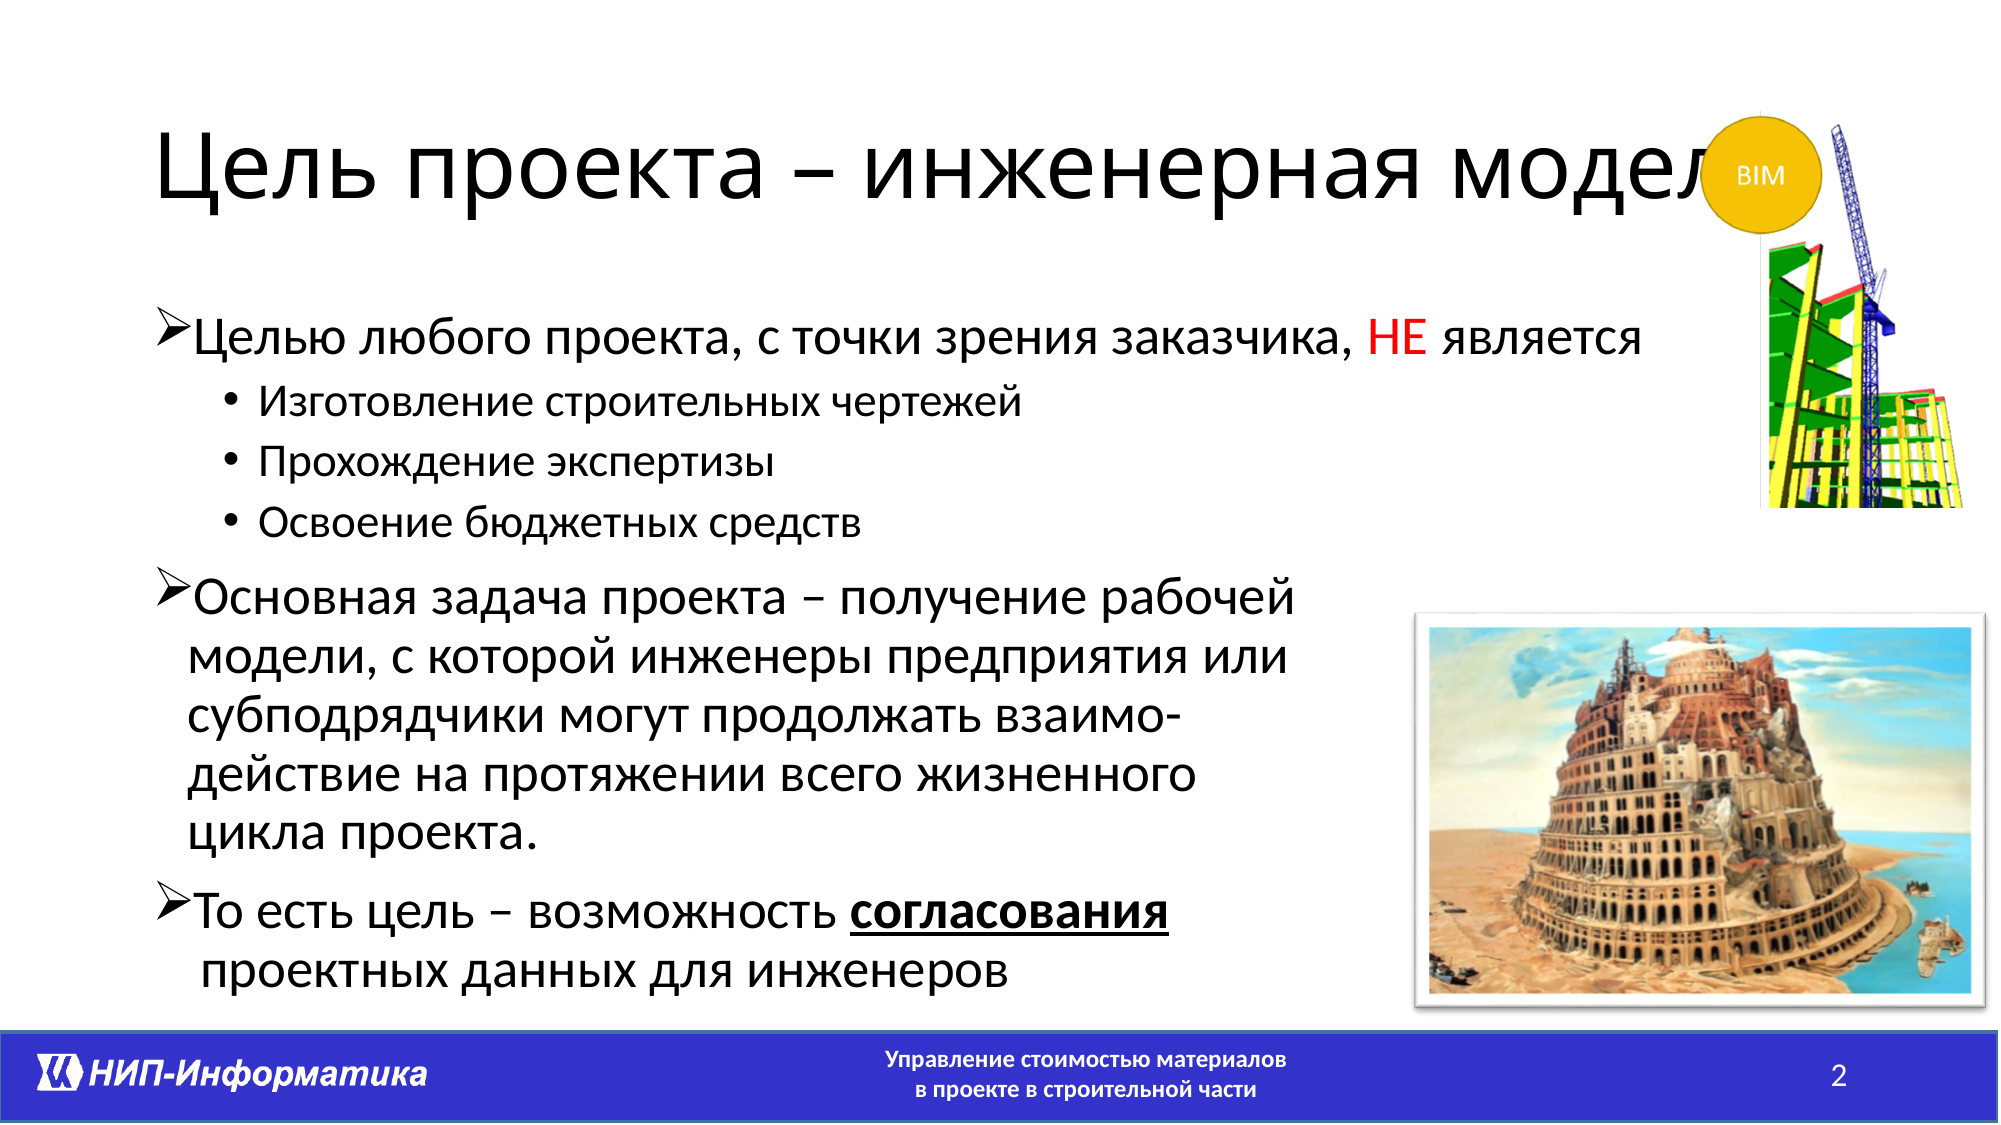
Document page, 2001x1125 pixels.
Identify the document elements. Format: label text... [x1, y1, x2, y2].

title Цель проекта – инженерная модель [137, 59, 1863, 278]
picture [1700, 111, 1976, 508]
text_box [0, 1032, 1997, 1122]
list Целью любого проекта, с точки зрения заказчика, НЕ является Изготовление строительных чертежей Прохождение экспертизы Освоение бюджетных средств Основная задача проекта – получение рабочей модели, с которой инженеры предприятия или субподрядчики могут продолжать взаимо- действие на протяжении всего жизненного цикла проекта. То есть цель – возможность согласования проектных данных для инженеров [137, 299, 1863, 1014]
picture [1404, 605, 1997, 1023]
